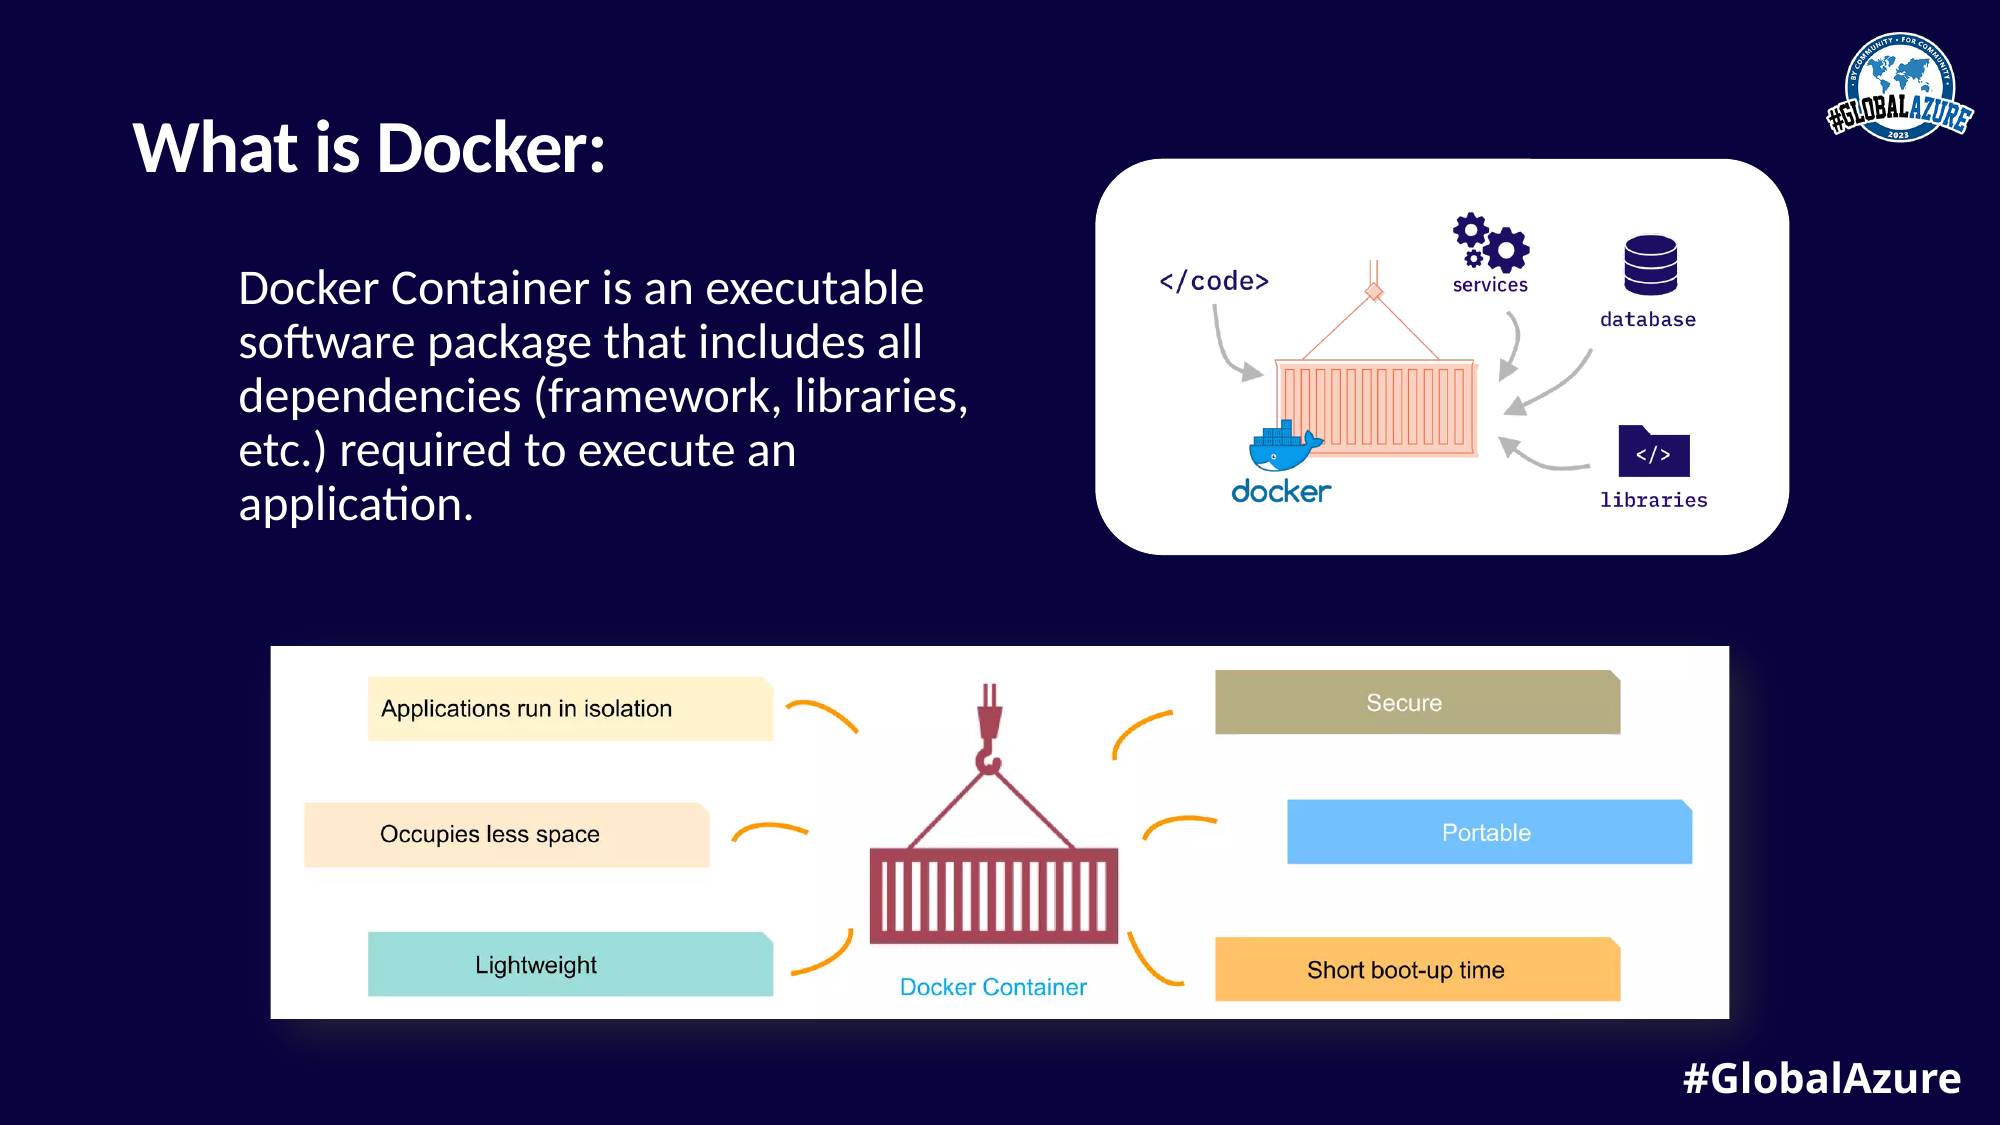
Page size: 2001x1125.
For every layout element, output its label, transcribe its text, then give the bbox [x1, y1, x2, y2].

text_box [1330, 158, 1765, 174]
title What is Docker: [132, 106, 1330, 189]
picture [974, 174, 1868, 540]
picture [1824, 29, 1976, 146]
text_box [1119, 540, 1765, 556]
list Docker Container is an executable software package that includes all dependencies (framework, libraries, etc.) required to execute an application. [238, 261, 974, 535]
picture [270, 646, 1730, 1019]
